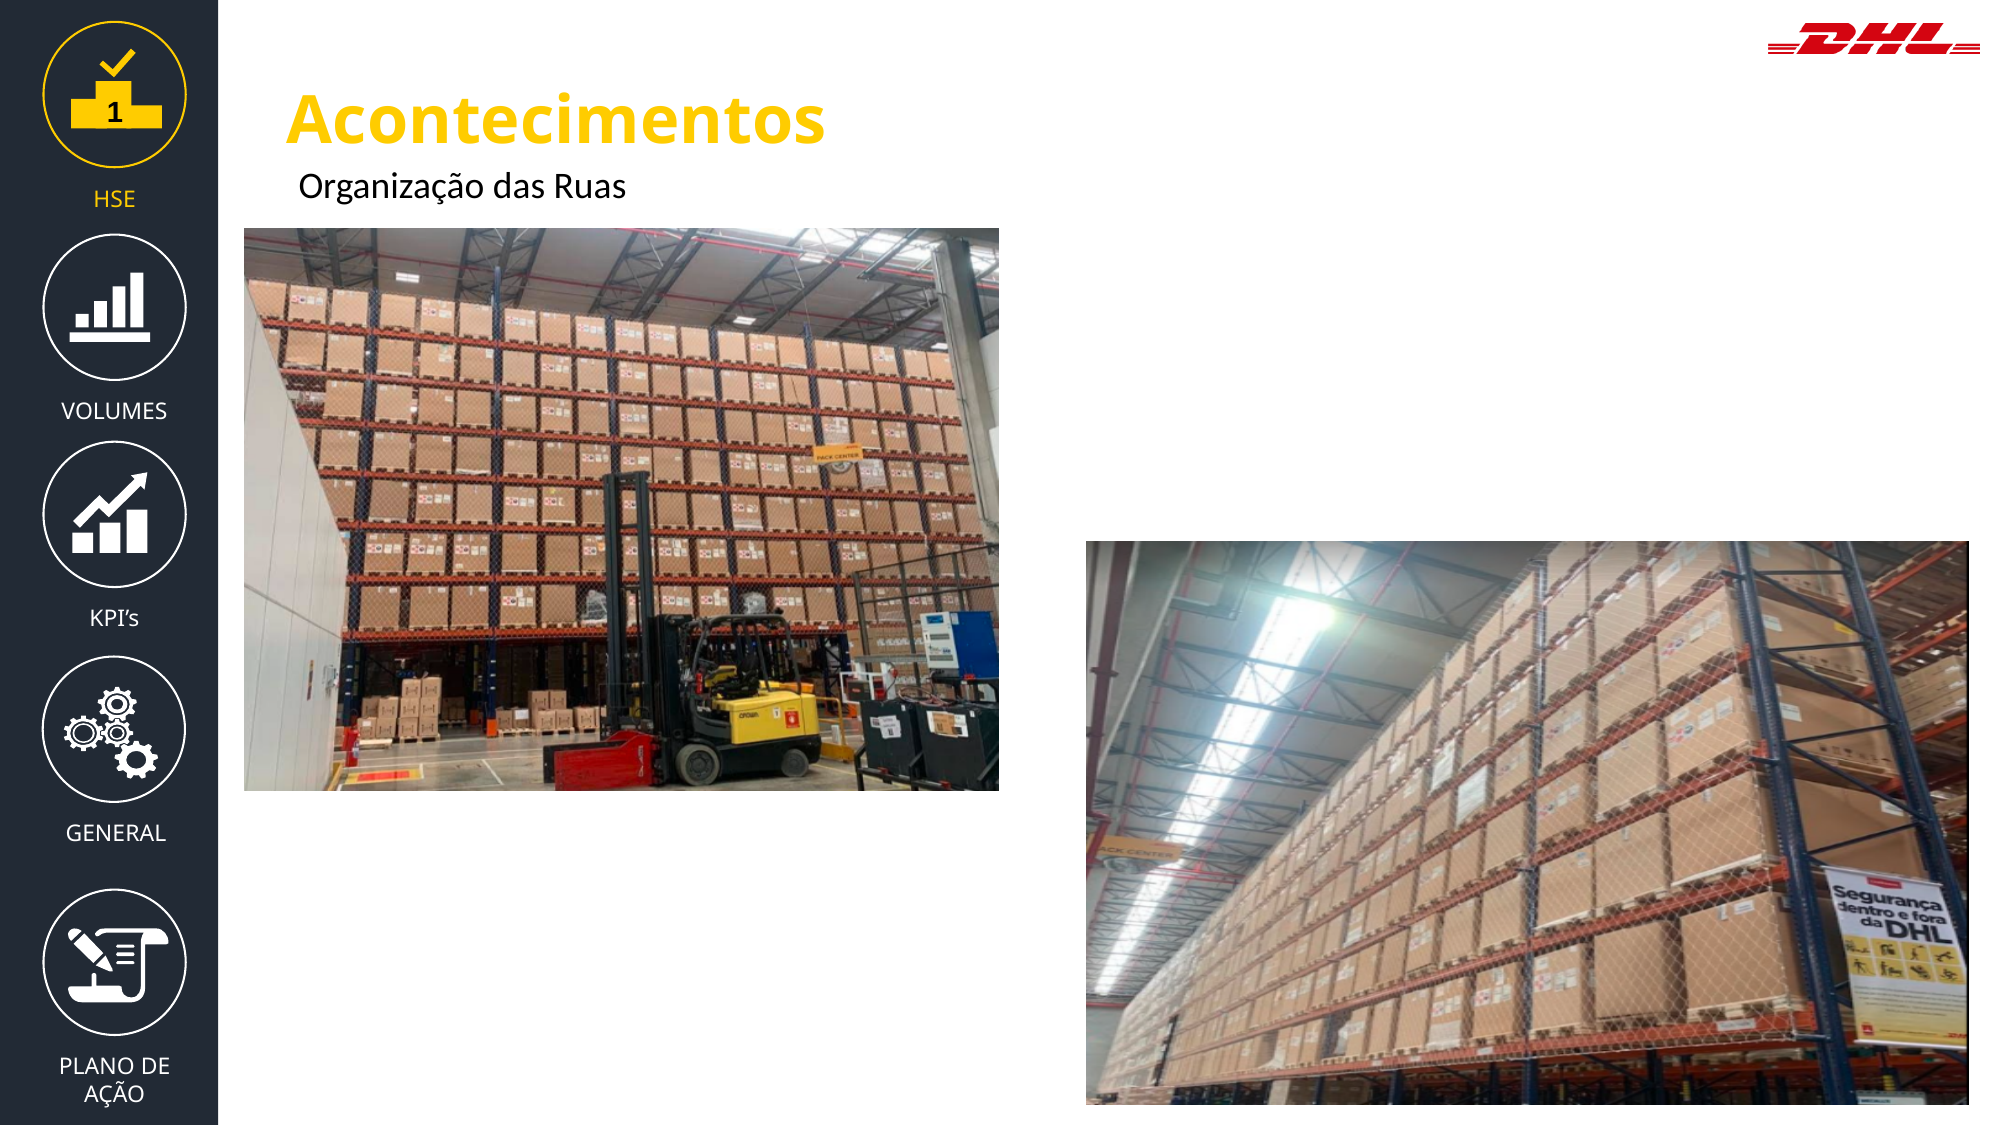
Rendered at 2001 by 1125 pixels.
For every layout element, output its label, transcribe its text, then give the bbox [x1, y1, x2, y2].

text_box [43, 21, 186, 220]
picture [1767, 22, 1981, 55]
picture [244, 228, 999, 792]
text_box [0, 0, 219, 1125]
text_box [12, 656, 220, 855]
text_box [43, 234, 186, 433]
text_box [43, 441, 186, 639]
picture [1086, 541, 1969, 1105]
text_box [43, 889, 186, 1114]
text_box Organização das Ruas [283, 153, 840, 214]
text_box Acontecimentos [271, 57, 1785, 176]
